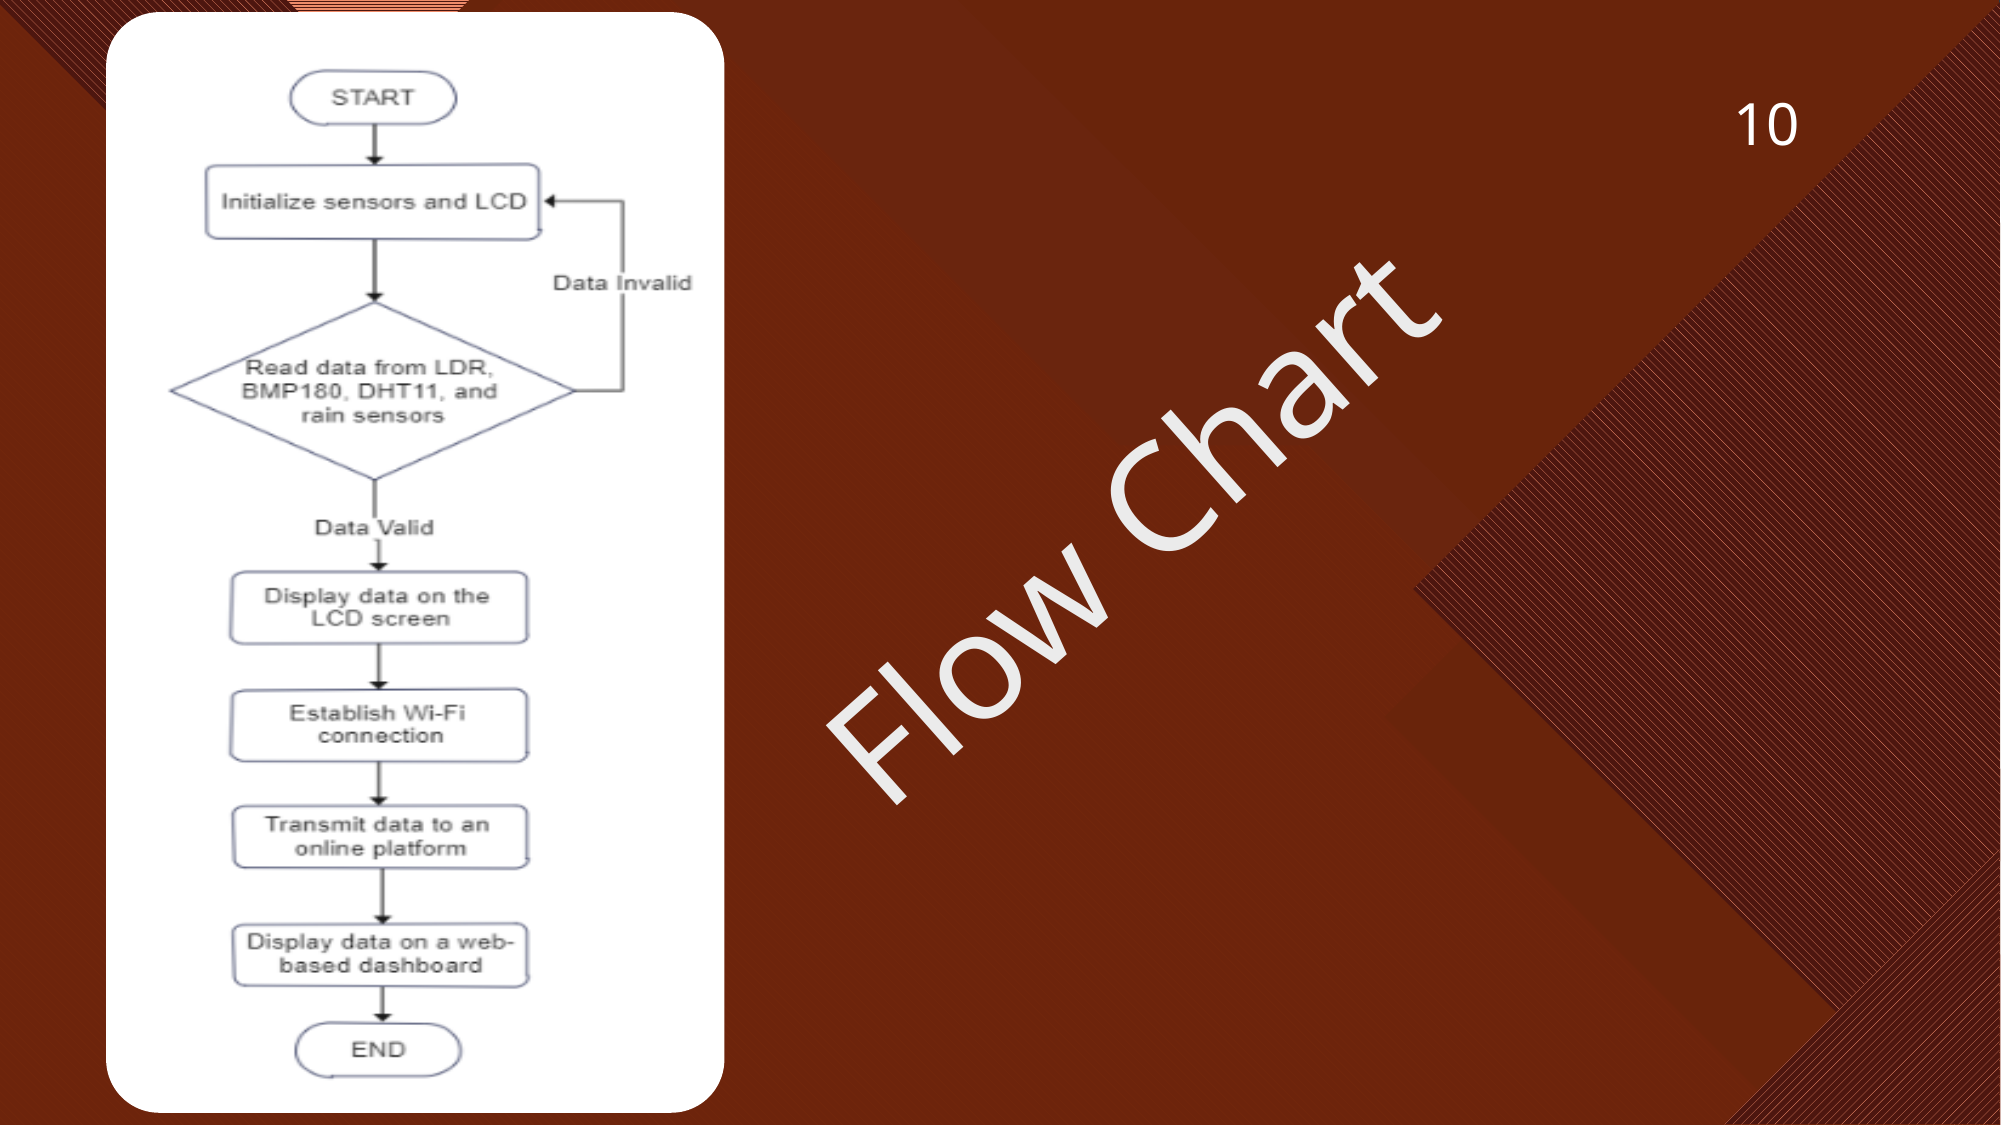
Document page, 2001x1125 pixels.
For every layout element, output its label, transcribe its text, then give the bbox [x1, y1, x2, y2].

title Flow Chart [729, 0, 1778, 831]
slide_number 10 [1698, 48, 1836, 175]
list [879, 752, 1894, 1019]
picture [105, 11, 725, 1113]
